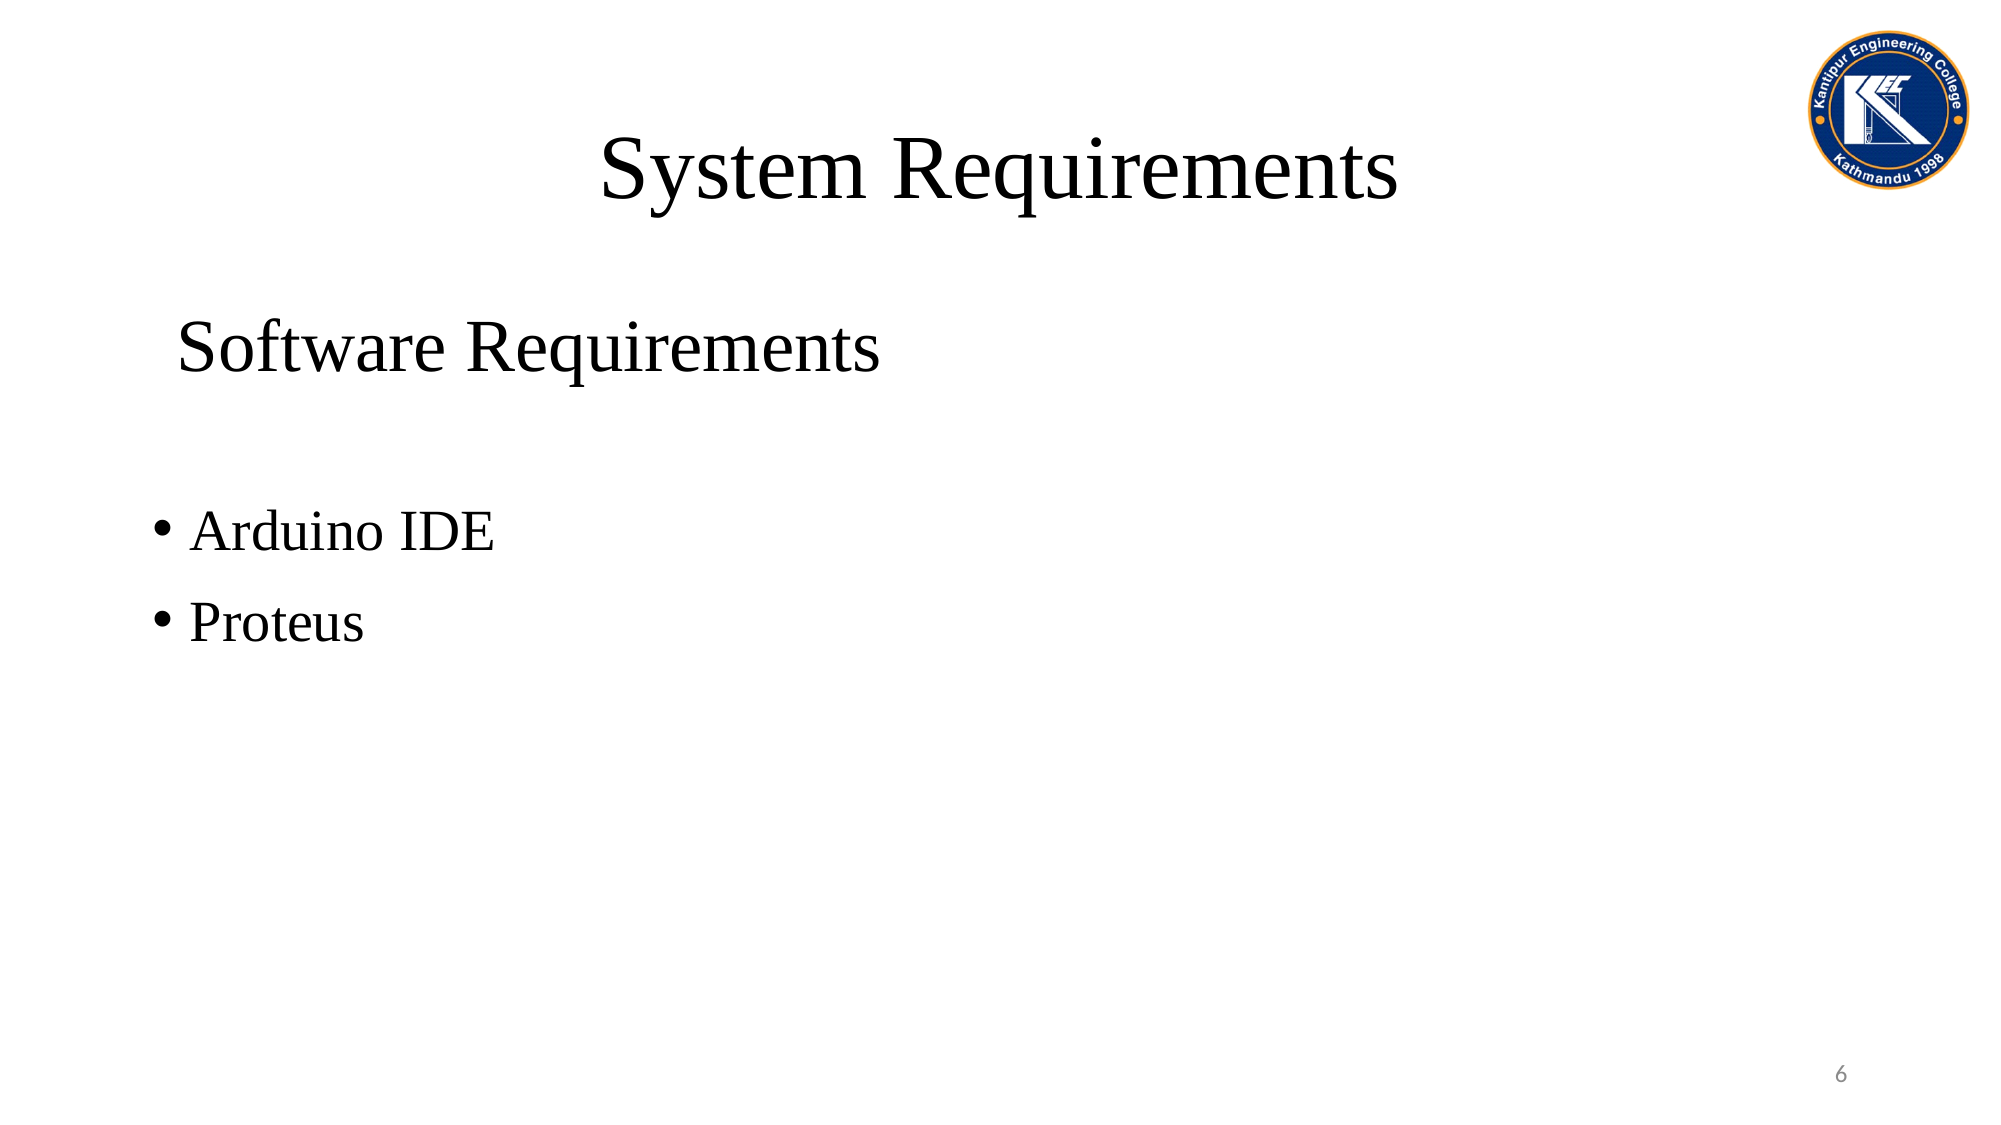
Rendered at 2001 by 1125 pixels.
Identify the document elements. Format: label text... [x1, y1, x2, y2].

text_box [1800, 23, 1969, 194]
list Software Requirements Arduino IDE Proteus [137, 299, 1863, 1014]
slide_number 6 [1412, 1042, 1863, 1103]
title System Requirements [137, 59, 1863, 278]
